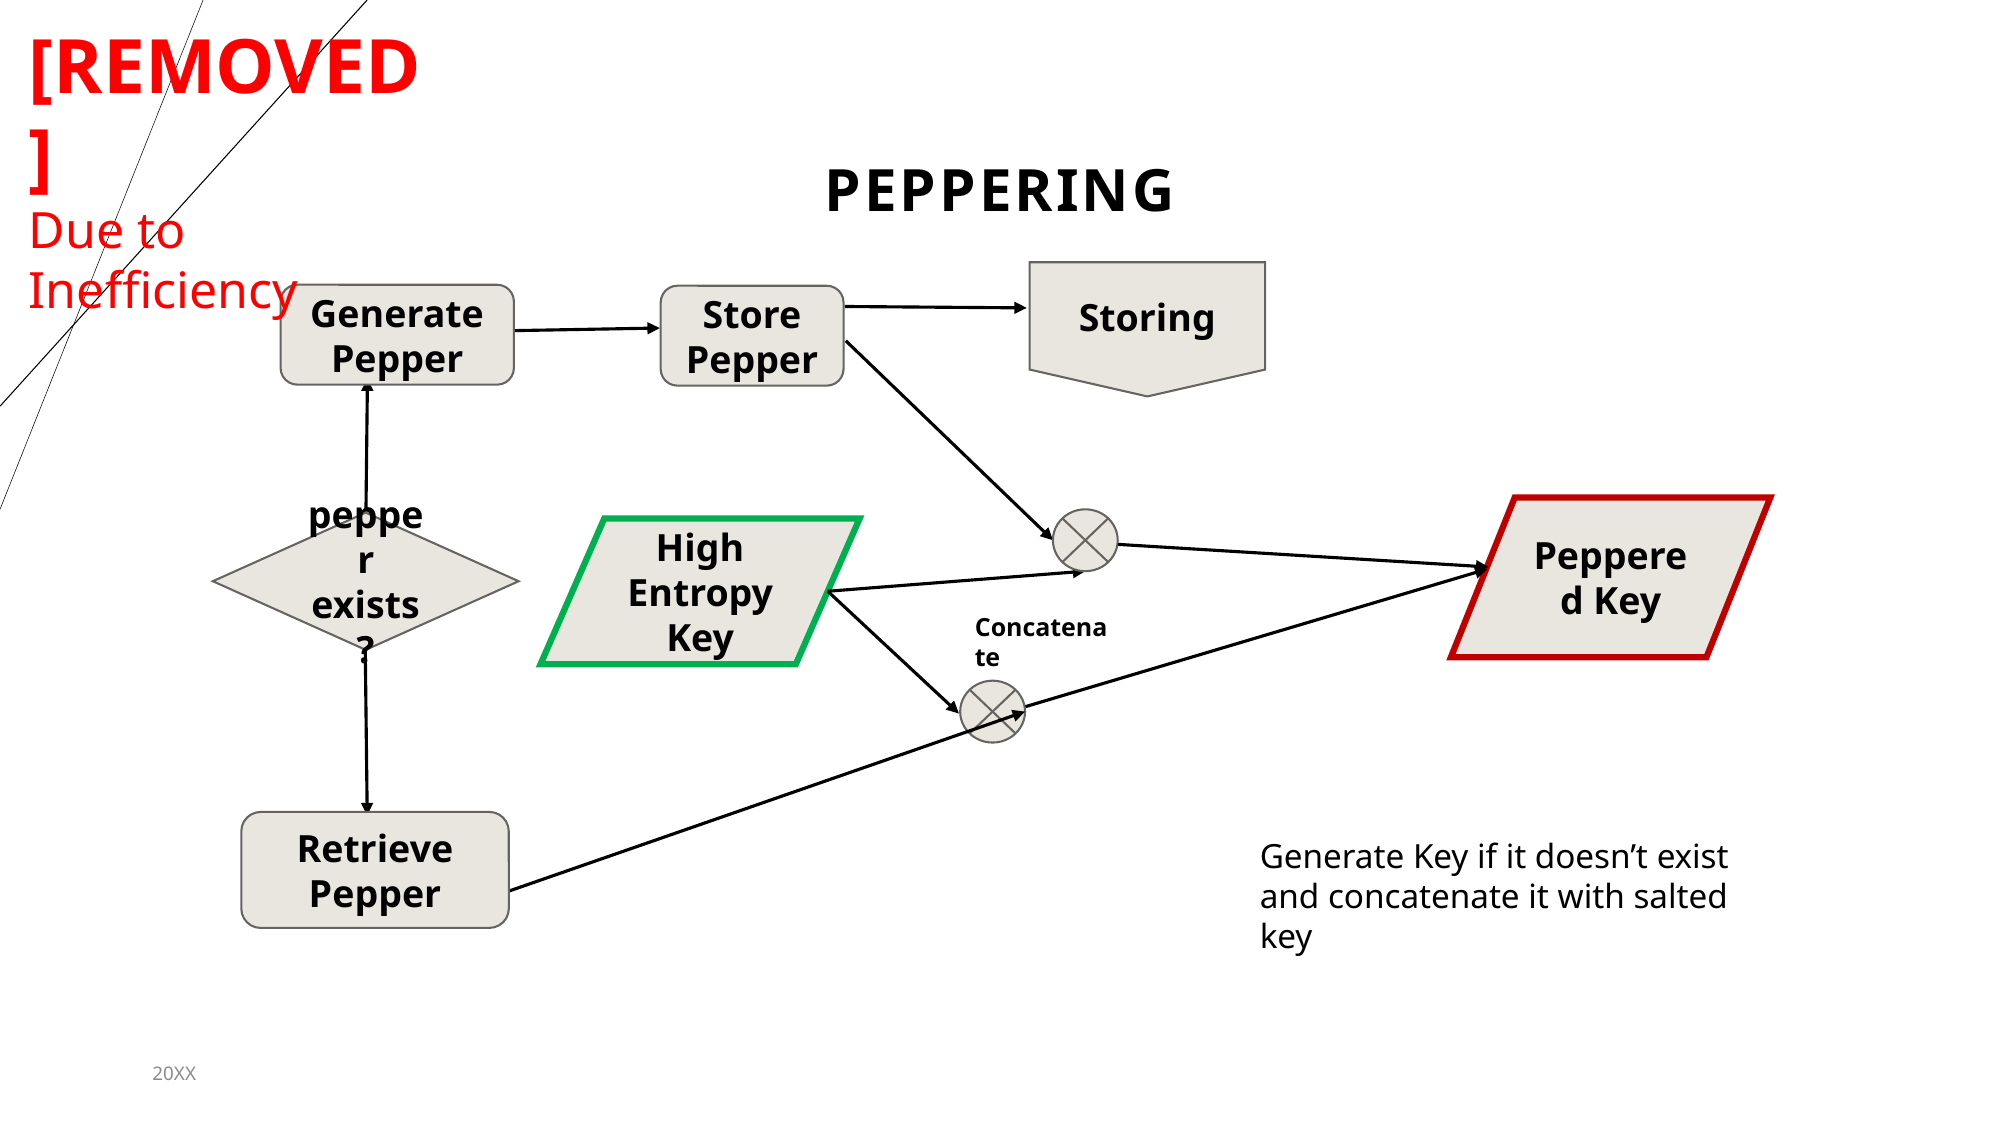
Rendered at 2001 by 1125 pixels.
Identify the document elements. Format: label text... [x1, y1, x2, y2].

text_box [1051, 508, 1119, 568]
slide_number 20XX [137, 1042, 588, 1103]
text_box Store Pepper [659, 284, 845, 387]
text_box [1015, 568, 1488, 710]
text_box Peppered Key [1488, 496, 1772, 659]
text_box Concatenate [959, 604, 1015, 680]
text_box pepper exists? [210, 512, 522, 650]
text_box [970, 710, 1027, 744]
text_box [959, 680, 1015, 730]
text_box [845, 340, 1063, 519]
title Peppering [457, 146, 1691, 240]
text_box Retrieve Pepper [240, 810, 510, 929]
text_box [508, 733, 970, 892]
text_box [REMOVED] Due to Inefficiency [14, 11, 457, 327]
text_box Generate Pepper [279, 283, 515, 386]
text_box Storing [1028, 261, 1267, 398]
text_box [827, 540, 1053, 592]
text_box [827, 592, 959, 714]
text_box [1117, 544, 1489, 568]
text_box Generate Key if it doesn’t exist and concatenate it with salted key [1244, 827, 1758, 963]
text_box High Entropy Key [538, 517, 861, 666]
